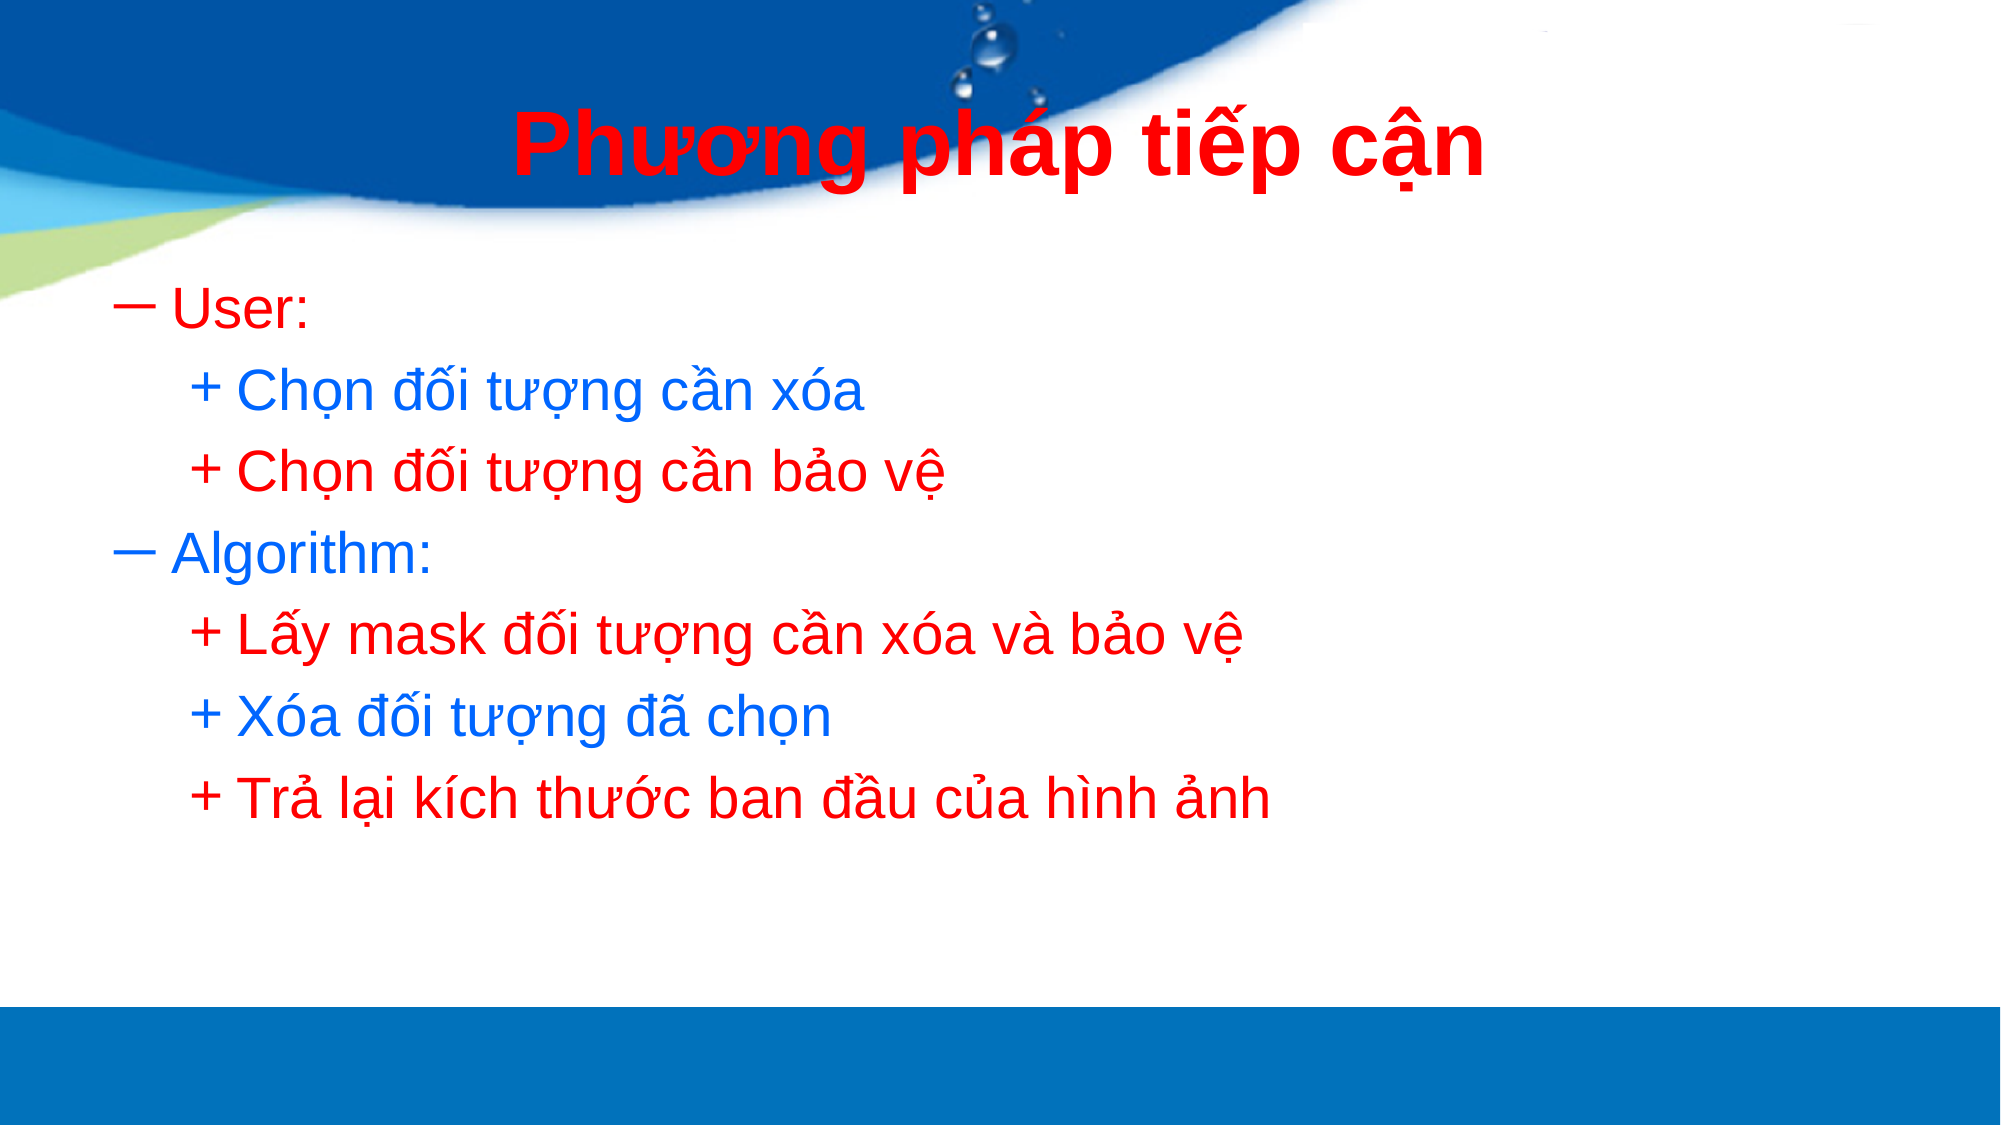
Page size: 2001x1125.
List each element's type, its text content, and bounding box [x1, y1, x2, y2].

picture [0, 0, 2001, 1125]
list User: Chọn đối tượng cần xóa Chọn đối tượng cần bảo vệ Algorithm: Lấy mask đối tượng cần xóa và bảo vệ Xóa đối tượng đã chọn Trả lại kích thước ban đầu của hình ảnh [99, 262, 1900, 1005]
title Phương pháp tiếp cận [99, 45, 1900, 233]
